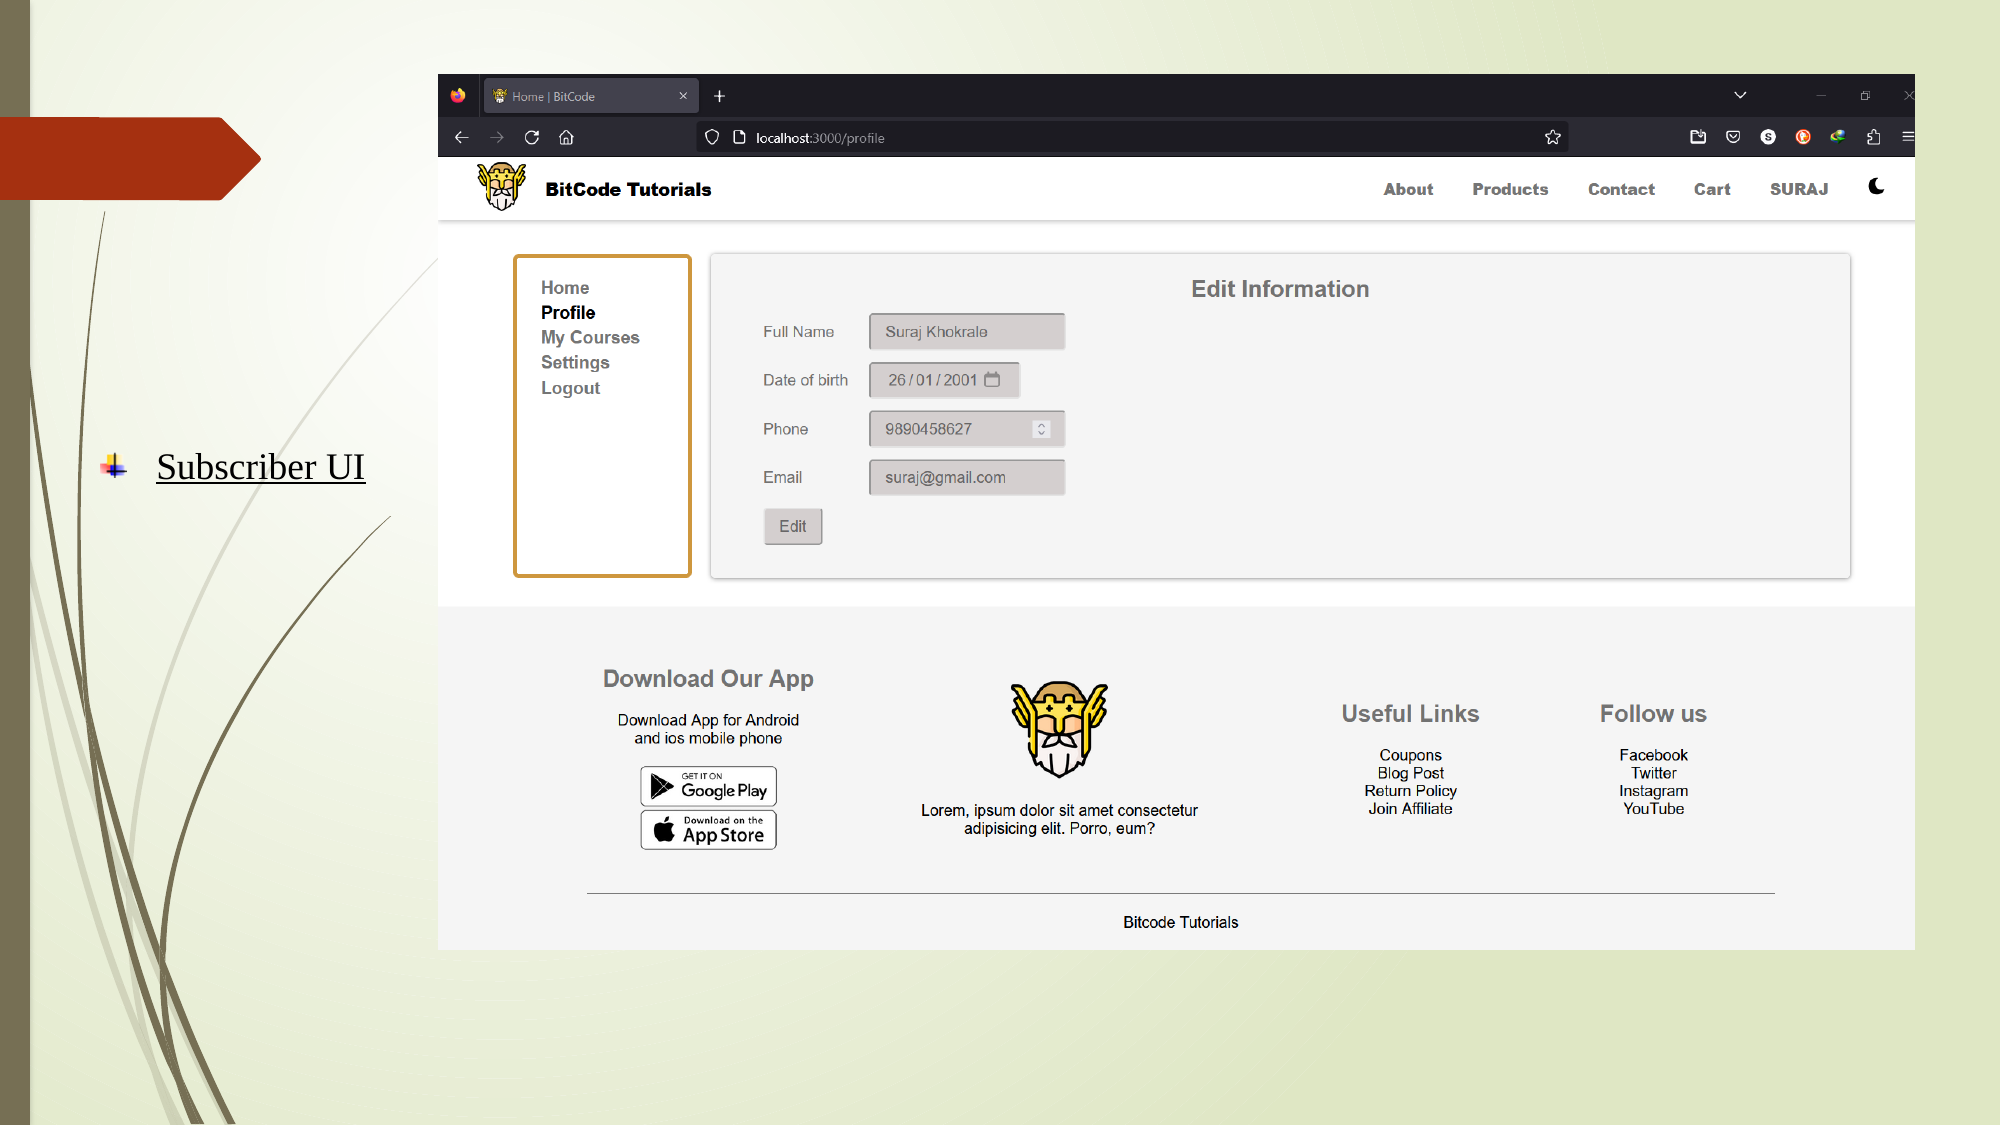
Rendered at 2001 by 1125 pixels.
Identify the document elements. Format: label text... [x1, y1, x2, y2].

picture [438, 74, 1915, 951]
text_box Subscriber UI [85, 434, 434, 495]
picture [100, 451, 127, 478]
